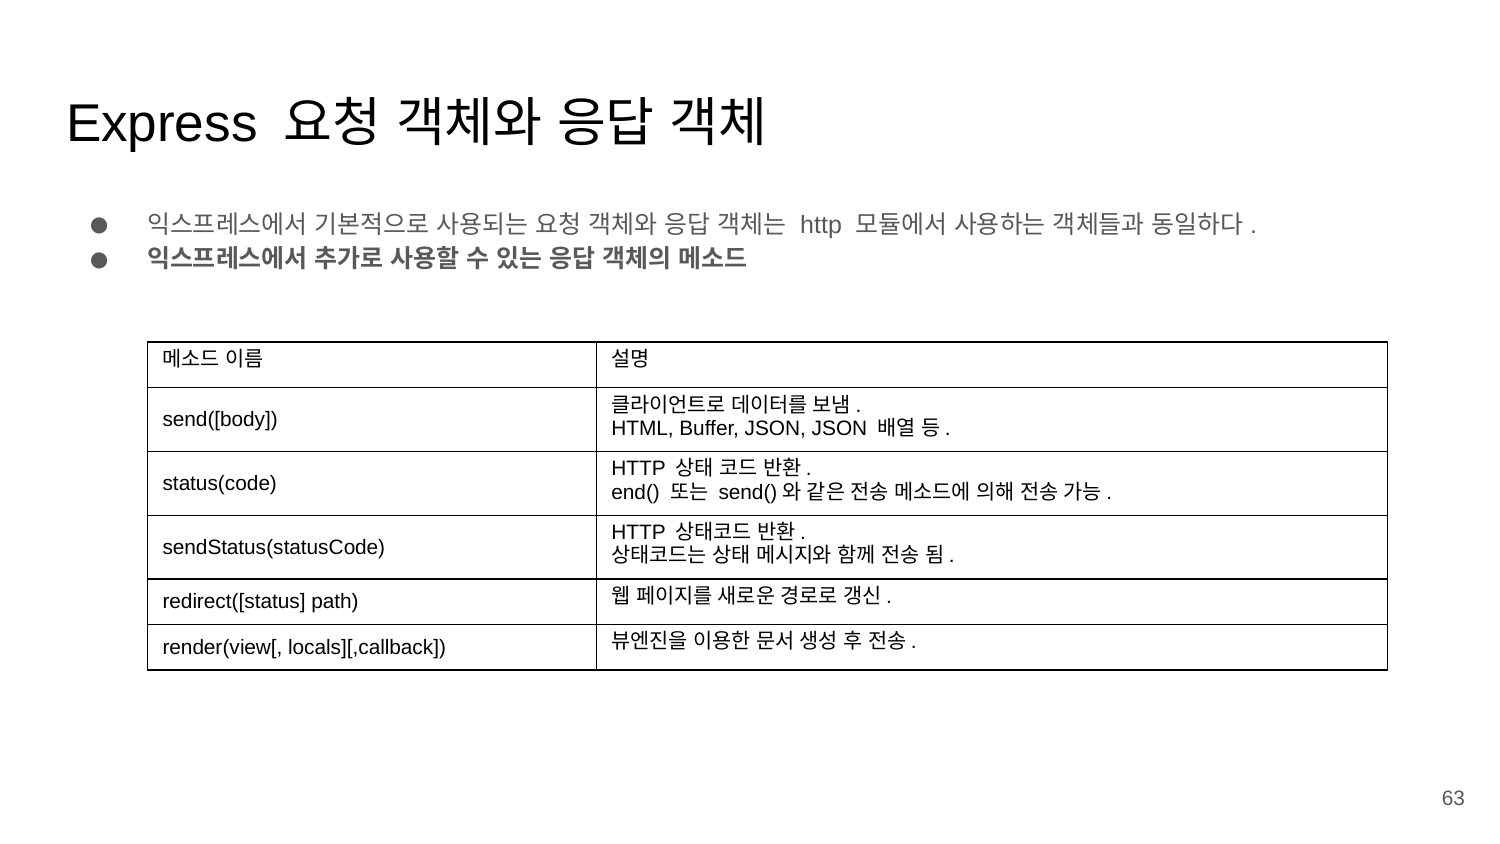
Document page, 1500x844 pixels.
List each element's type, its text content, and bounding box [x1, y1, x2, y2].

title Express 요청 객체와 응답 객체 [51, 72, 1449, 167]
table_cell render(view[, locals][,callback]) [148, 625, 596, 669]
table_cell redirect([status] path) [148, 580, 596, 624]
table_cell 뷰엔진을 이용한 문서 생성 후 전송. [597, 625, 1387, 669]
table_cell HTTP 상태 코드 반환. end() 또는 send()와 같은 전송 메소드에 의해 전송 가능. [597, 452, 1387, 515]
table_cell 클라이언트로 데이터를 보냄. HTML, Buffer, JSON, JSON 배열 등. [597, 388, 1387, 451]
slide_number ‹#› [1389, 764, 1480, 830]
table_cell HTTP 상태코드 반환. 상태코드는 상태 메시지와 함께 전송 됨. [597, 516, 1387, 578]
table_cell status(code) [148, 452, 596, 515]
table_cell send([body]) [148, 388, 596, 451]
table_cell 웹 페이지를 새로운 경로로 갱신. [597, 580, 1387, 624]
list 익스프레스에서 기본적으로 사용되는 요청 객체와 응답 객체는 http 모듈에서 사용하는 객체들과 동일하다. 익스프레스에서 추가로 사용할 수 있는 응답 객체의 메소드 [51, 189, 1449, 334]
table_header 메소드 이름 [148, 343, 596, 387]
table_header 설명 [597, 343, 1387, 387]
table_cell sendStatus(statusCode) [148, 516, 596, 578]
